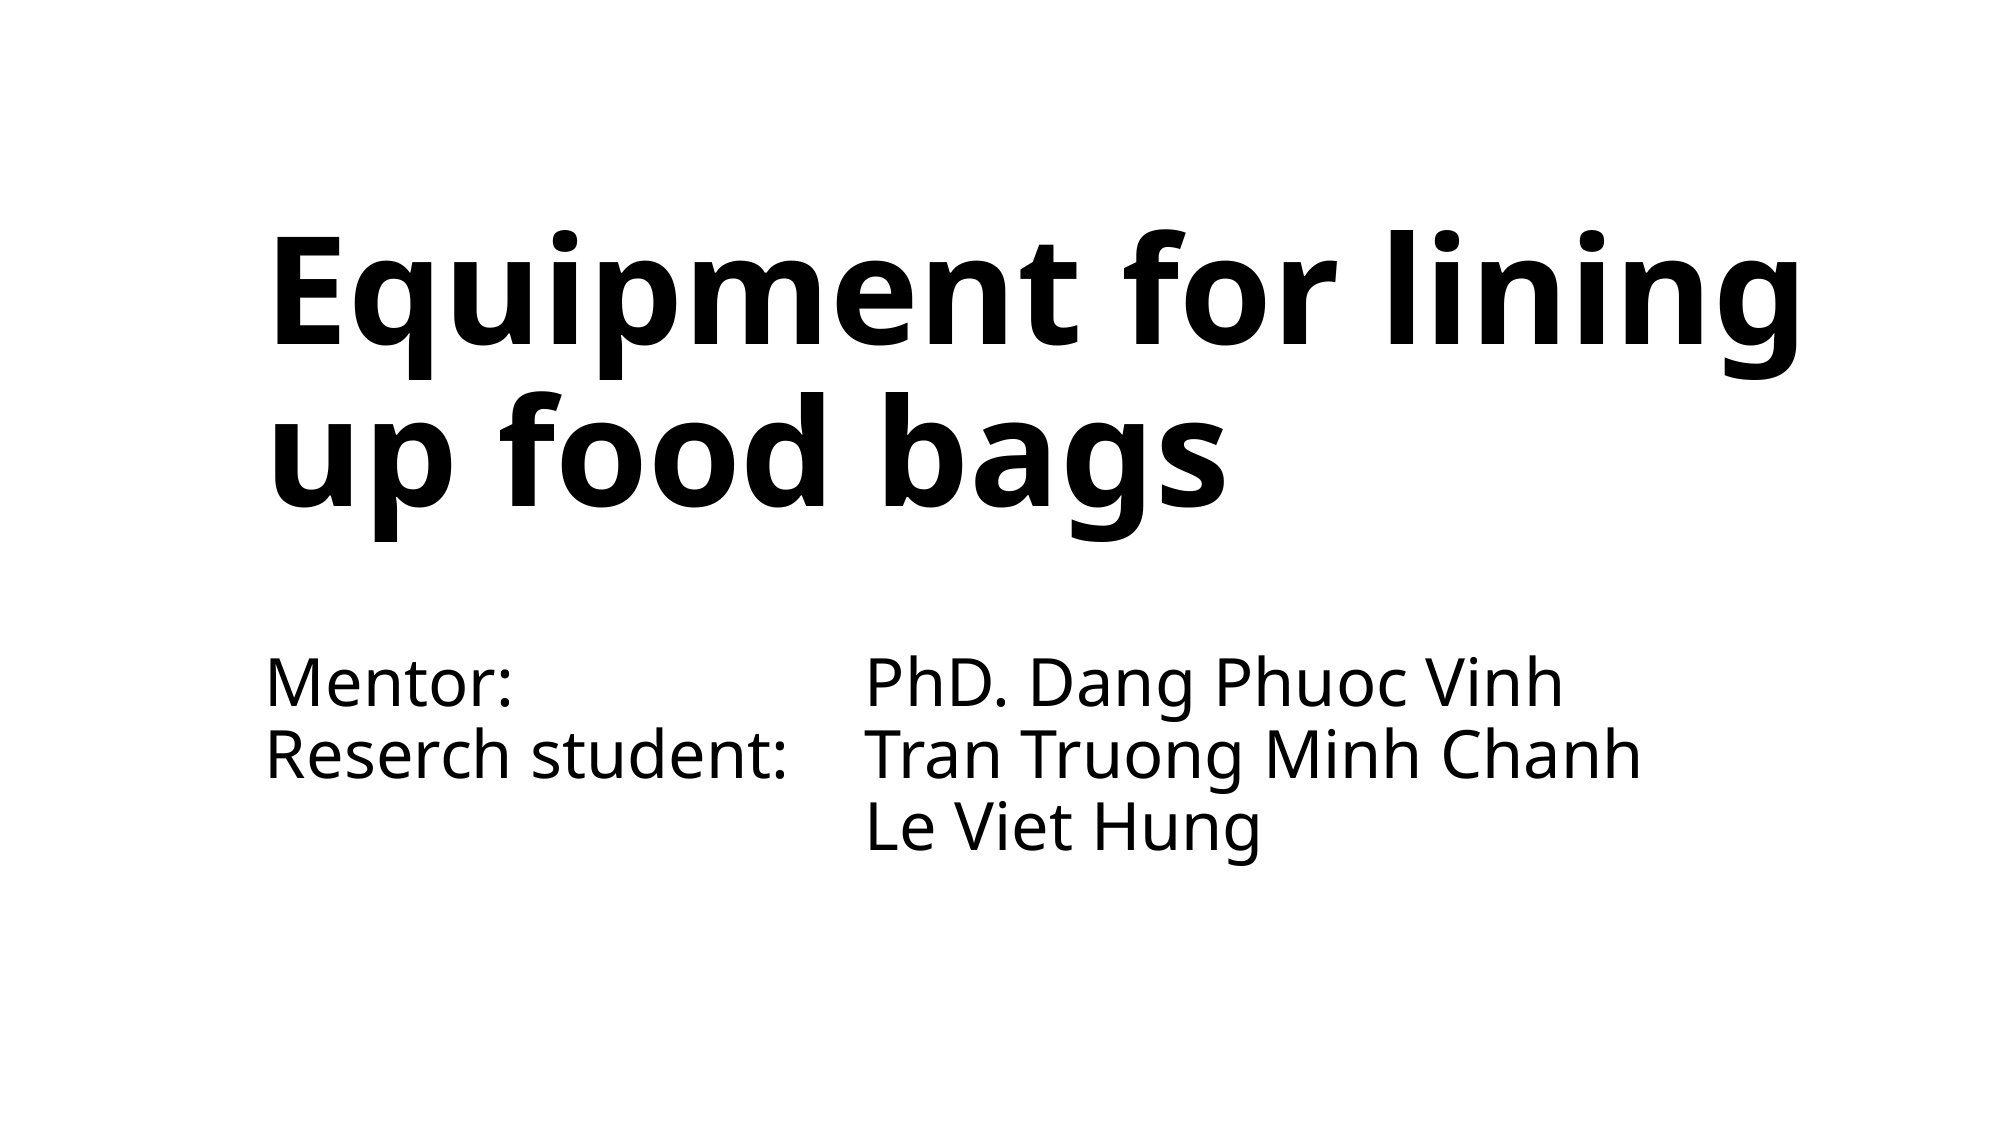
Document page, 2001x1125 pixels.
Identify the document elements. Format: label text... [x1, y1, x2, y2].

title Equipment for lining up food bags [249, 128, 1875, 547]
subtitle Mentor: PhD. Dang Phuoc Vinh Reserch student: Tran Truong Minh Chanh Le Viet Hung [249, 641, 1849, 979]
